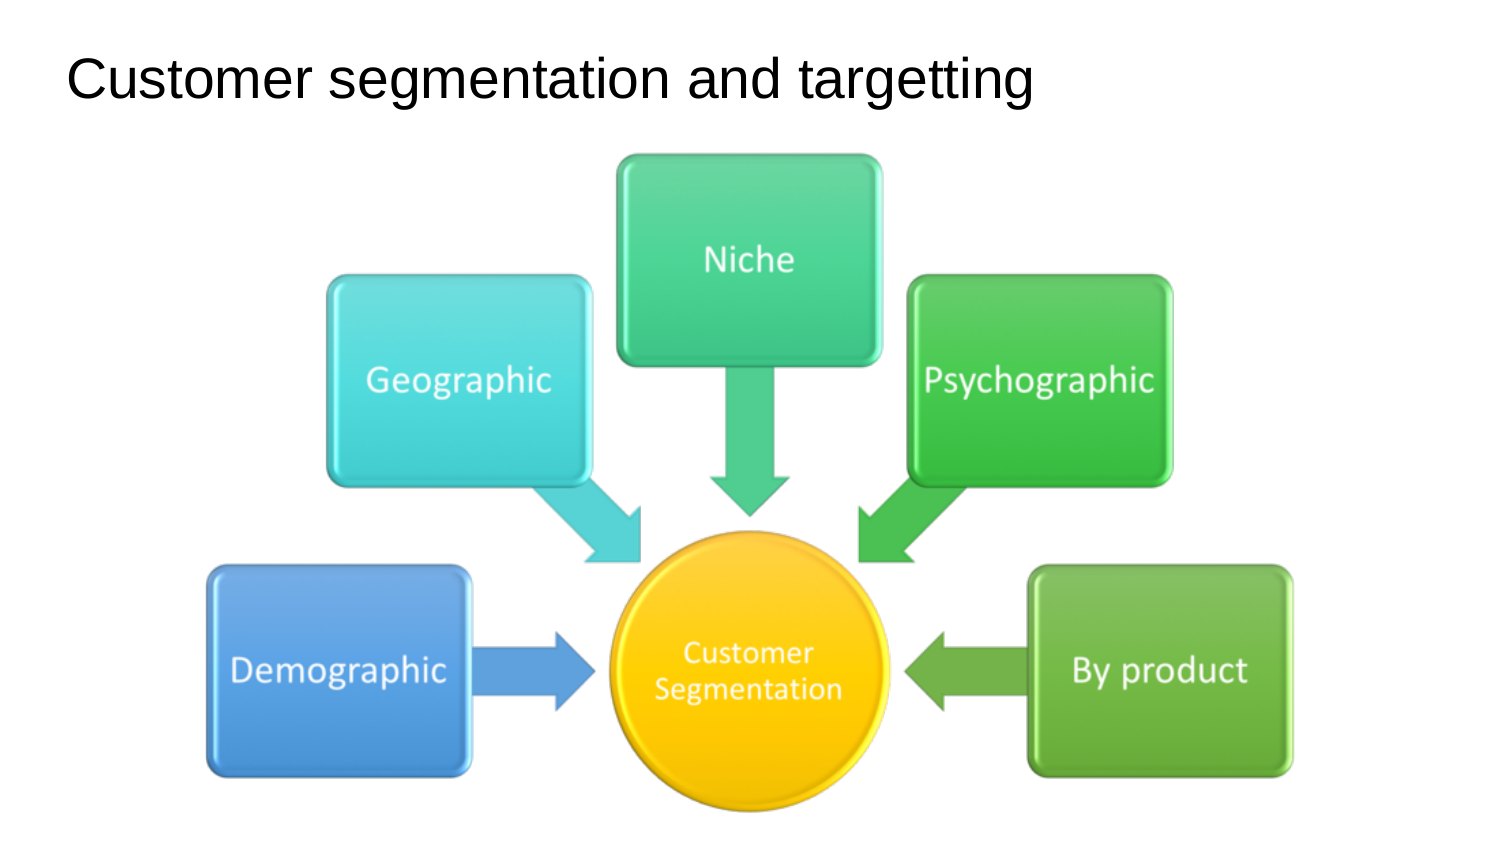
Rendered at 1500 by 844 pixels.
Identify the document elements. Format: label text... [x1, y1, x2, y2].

picture [204, 148, 1295, 817]
title Customer segmentation and targetting [51, 32, 1449, 127]
